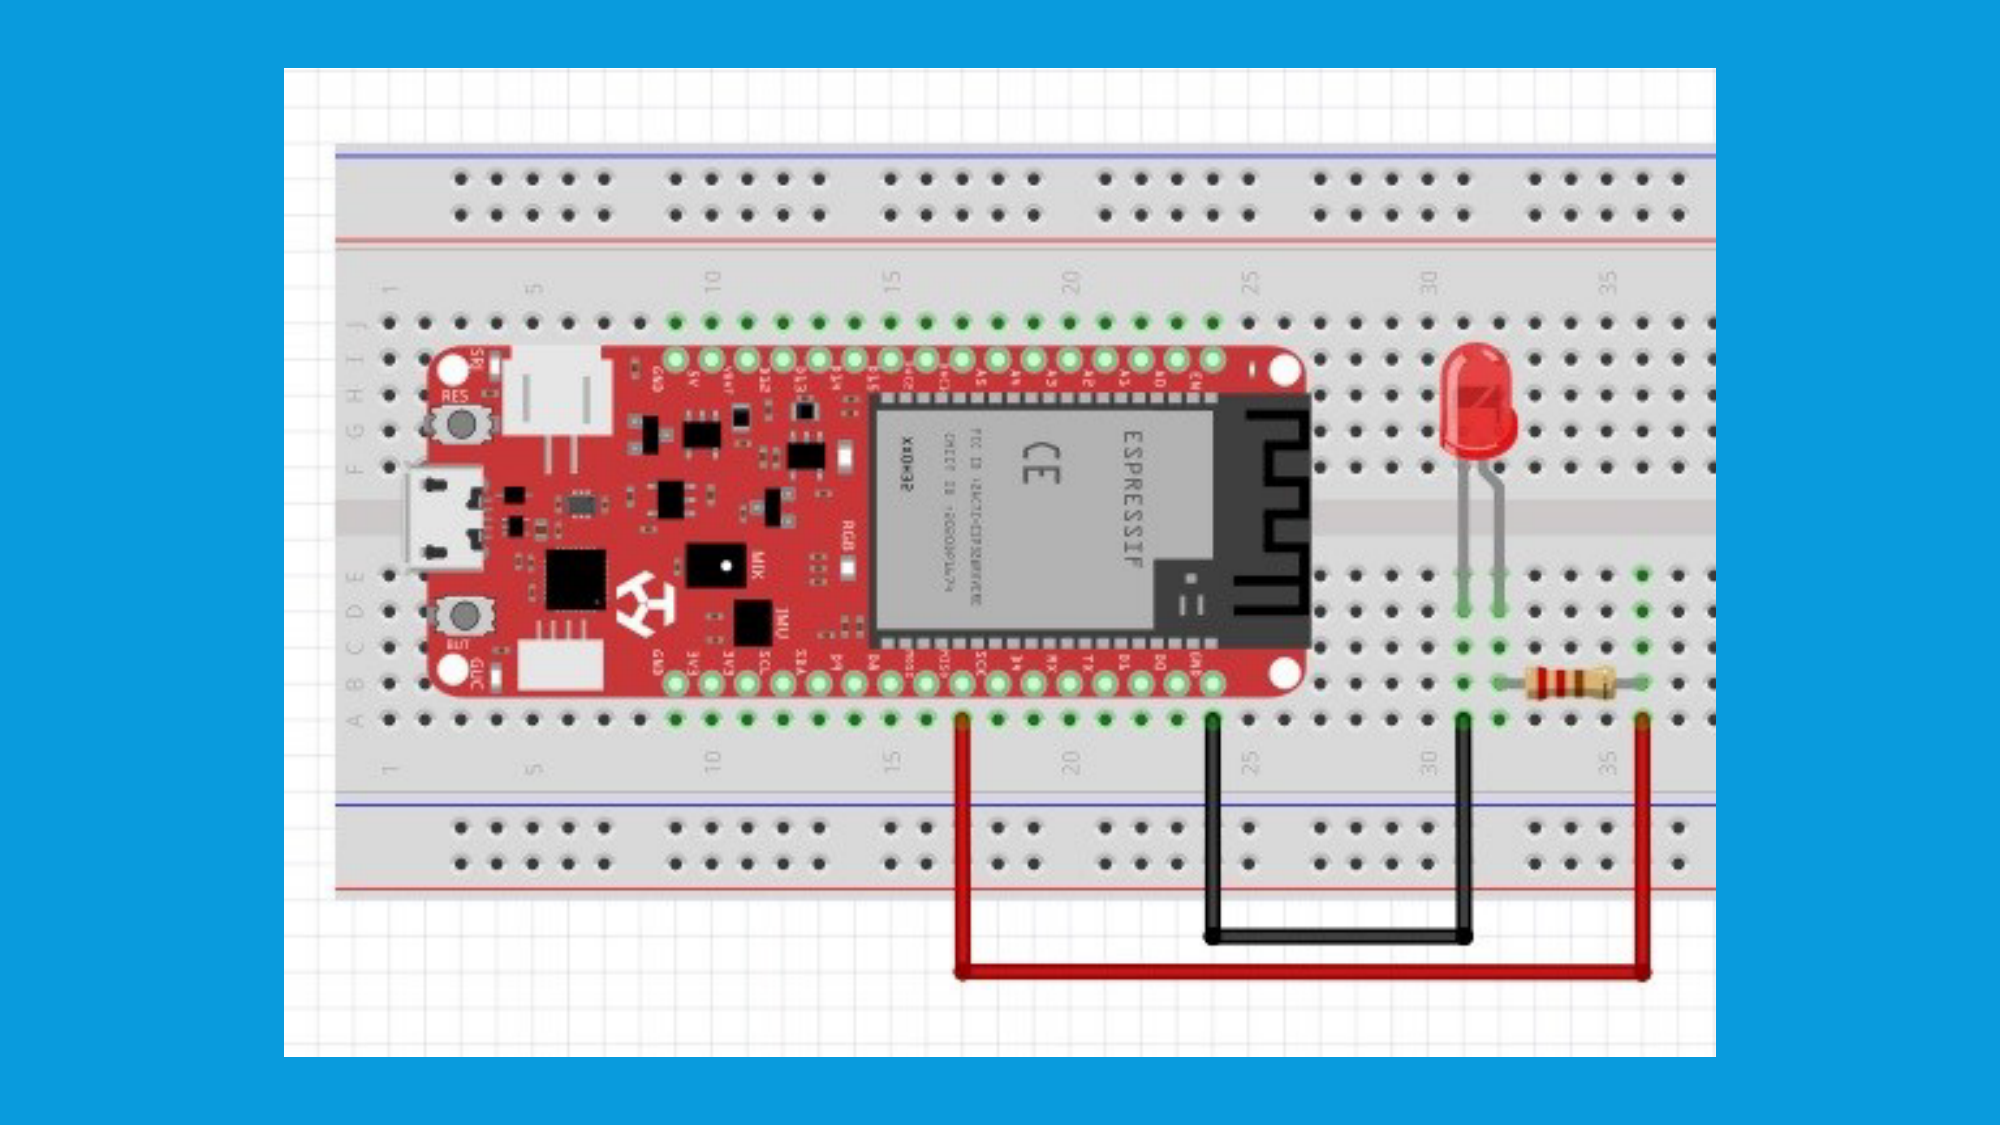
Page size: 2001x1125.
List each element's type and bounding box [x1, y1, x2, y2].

picture [285, 69, 1715, 1056]
